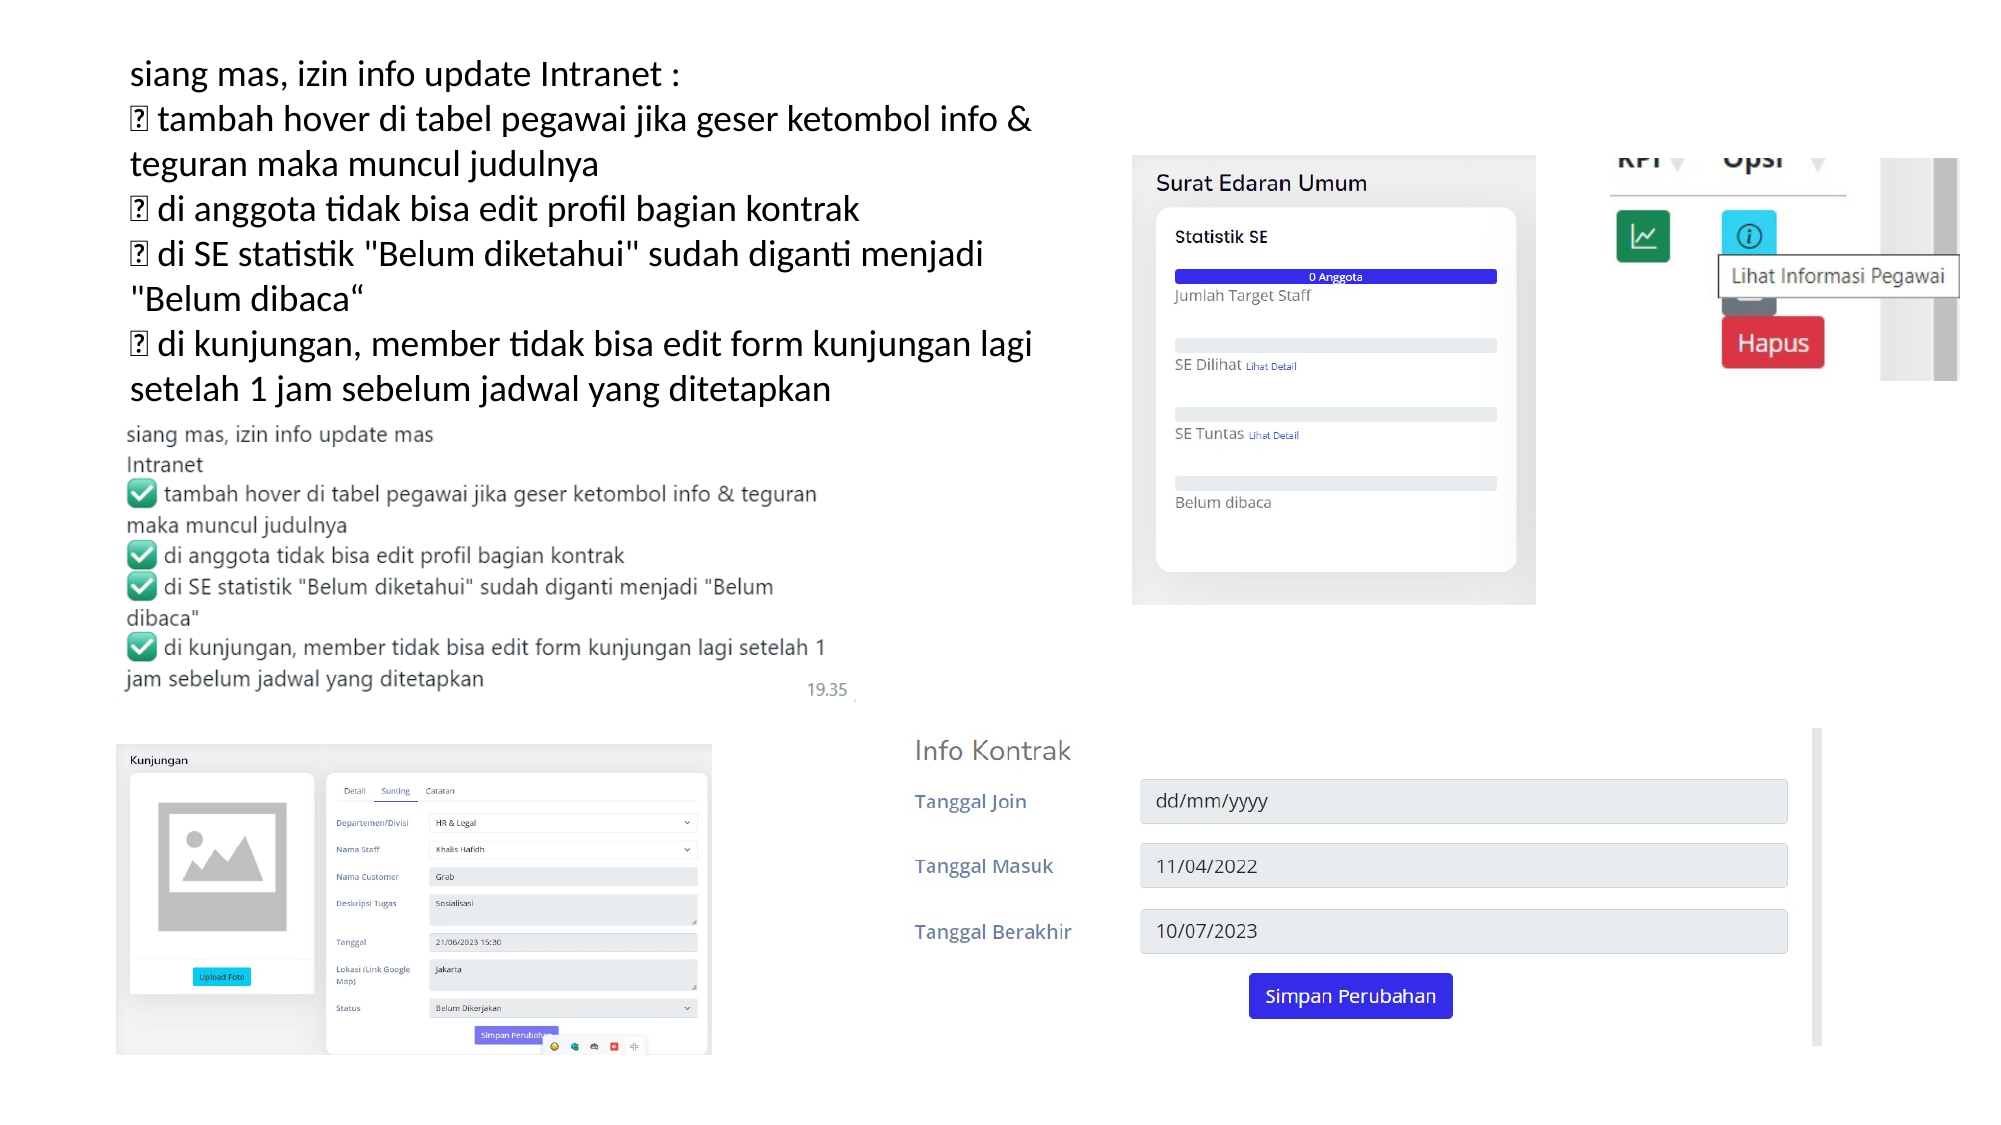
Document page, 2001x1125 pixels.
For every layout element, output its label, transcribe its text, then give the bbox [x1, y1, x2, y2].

text_box siang mas, izin info update Intranet : ✅ tambah hover di tabel pegawai jika geser ketombol info & teguran maka muncul judulnya ✅ di anggota tidak bisa edit profil bagian kontrak ✅ di SE statistik "Belum diketahui" sudah diganti menjadi "Belum dibaca“ ✅ di kunjungan, member tidak bisa edit form kunjungan lagi setelah 1 jam sebelum jadwal yang ditetapkan [114, 41, 1115, 417]
picture [116, 744, 712, 1055]
picture [116, 420, 856, 702]
picture [1609, 158, 1961, 381]
picture [904, 728, 1822, 1047]
picture [1131, 155, 1536, 605]
